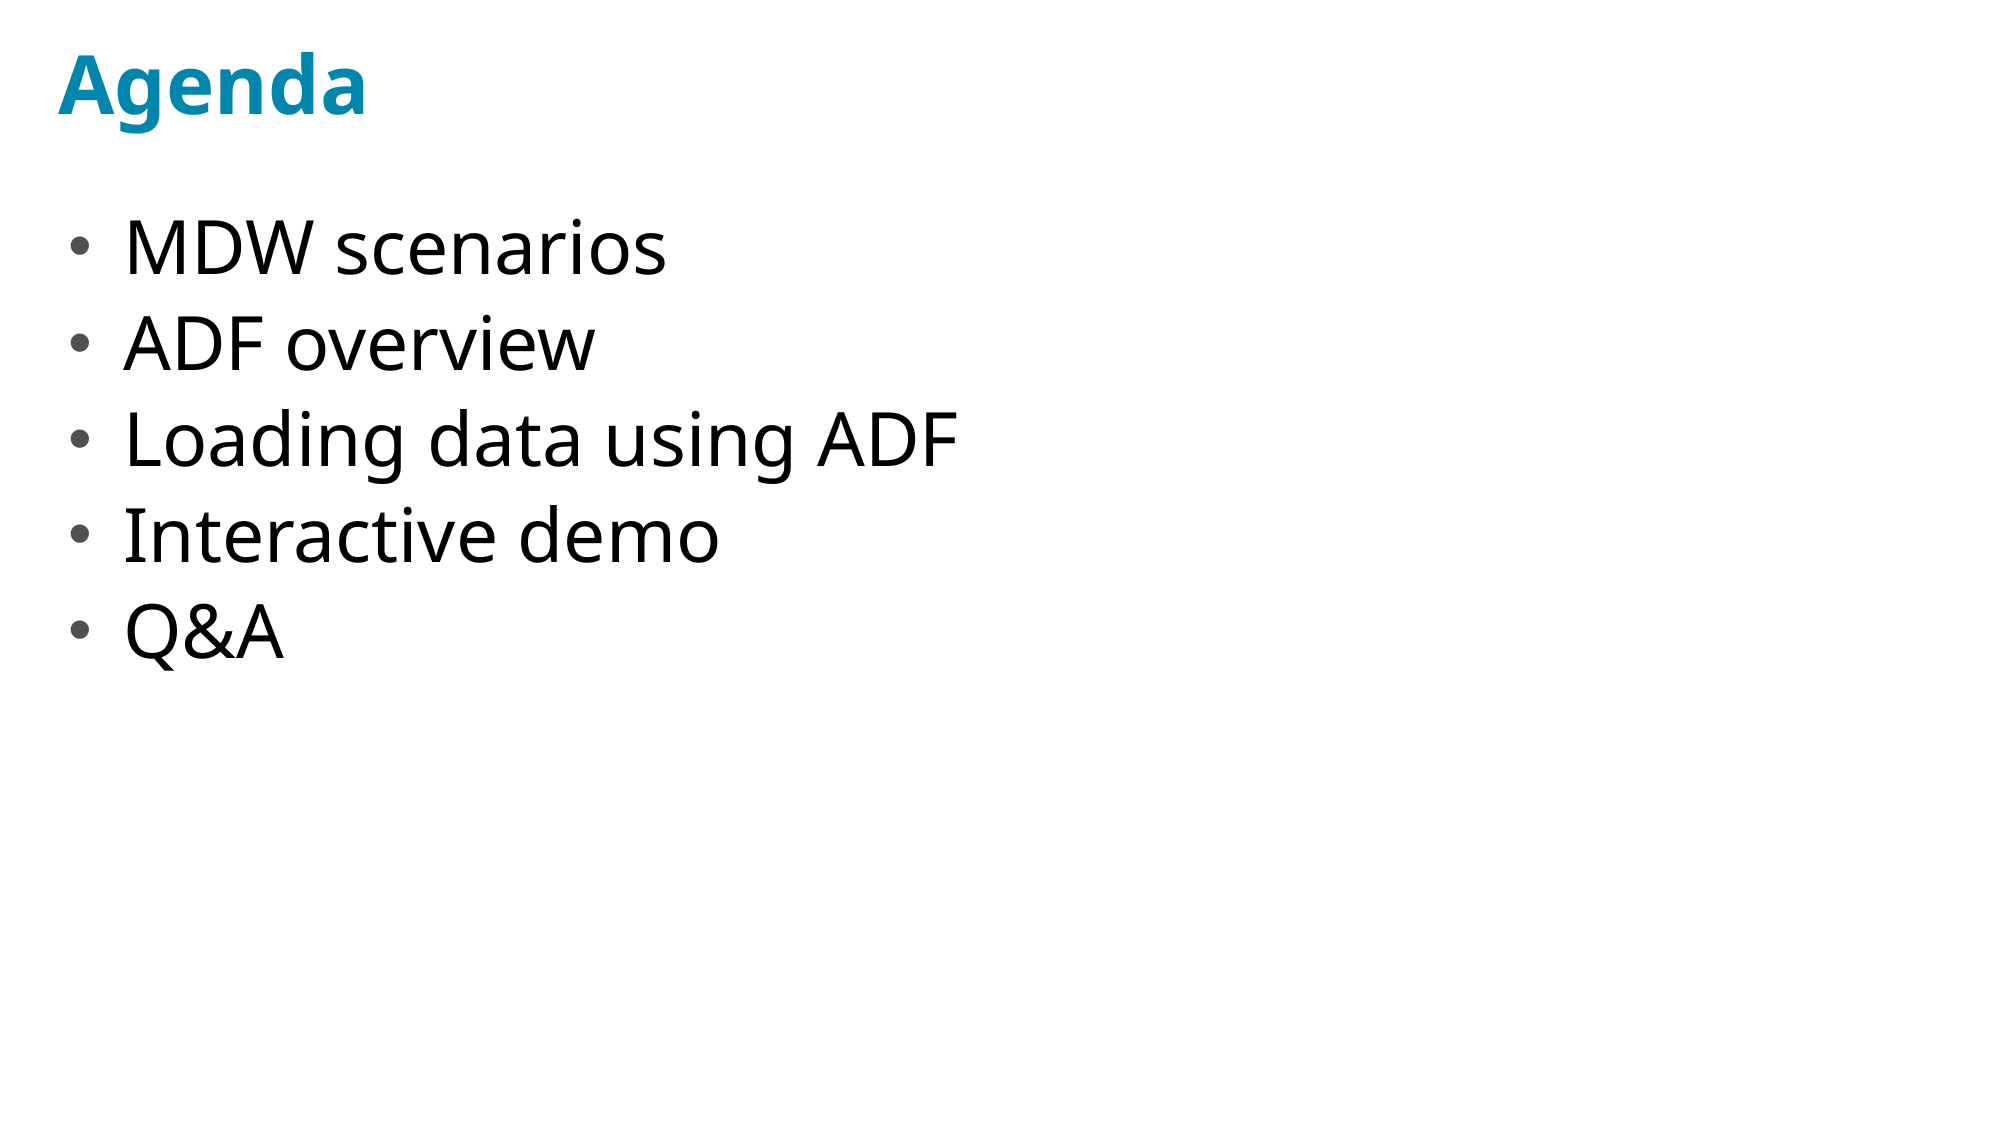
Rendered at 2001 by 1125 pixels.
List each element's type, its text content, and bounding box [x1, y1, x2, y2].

title Agenda [34, 28, 1843, 135]
list MDW scenarios ADF overview Loading data using ADF Interactive demo Q&A [44, 194, 1957, 707]
